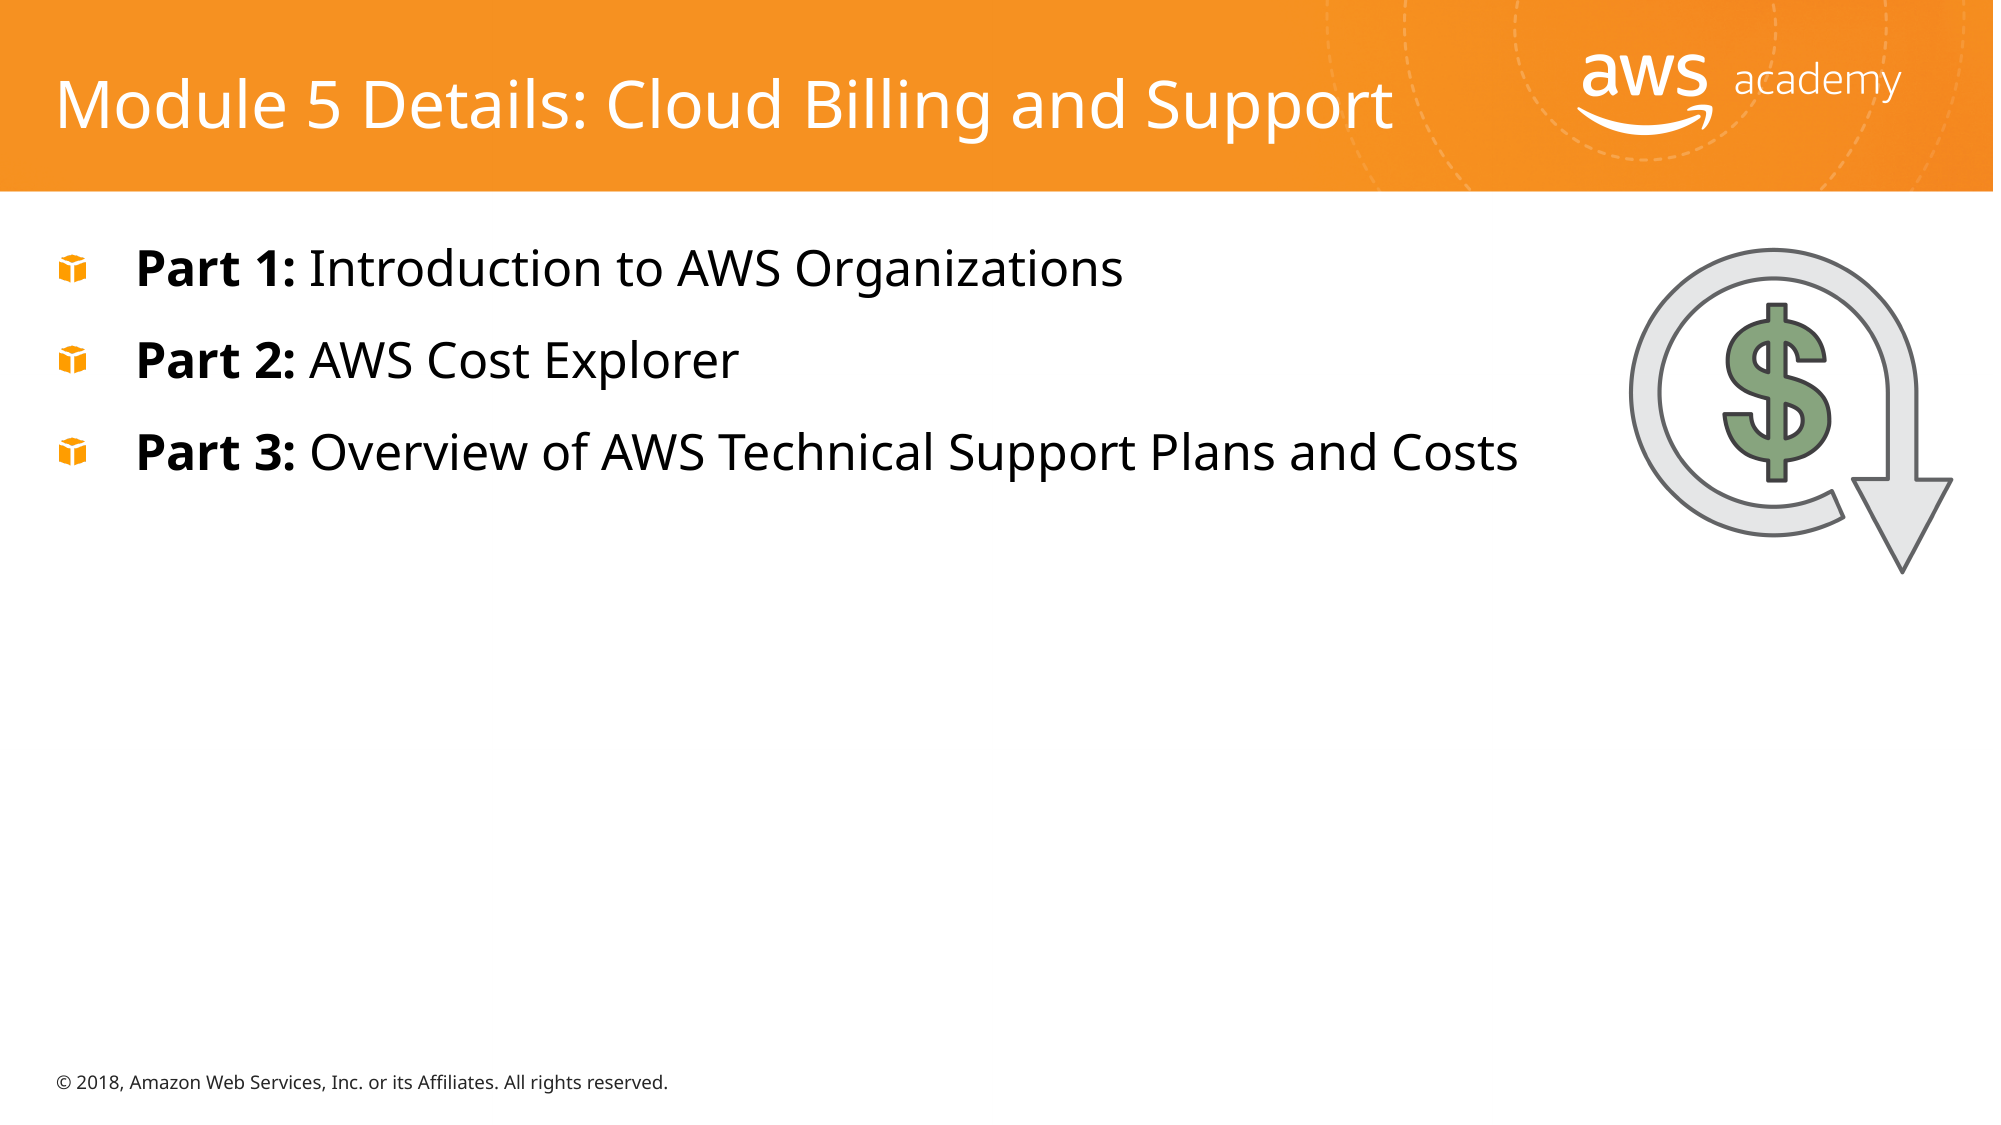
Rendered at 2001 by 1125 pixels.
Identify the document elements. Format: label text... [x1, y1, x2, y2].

picture [0, 0, 1993, 1125]
list Part 1: Introduction to AWS Organizations Part 2: AWS Cost Explorer Part 3: Overview of AWS Technical Support Plans and Costs [39, 236, 1620, 1043]
title Module 5 Details: Cloud Billing and Support [39, 43, 1500, 172]
